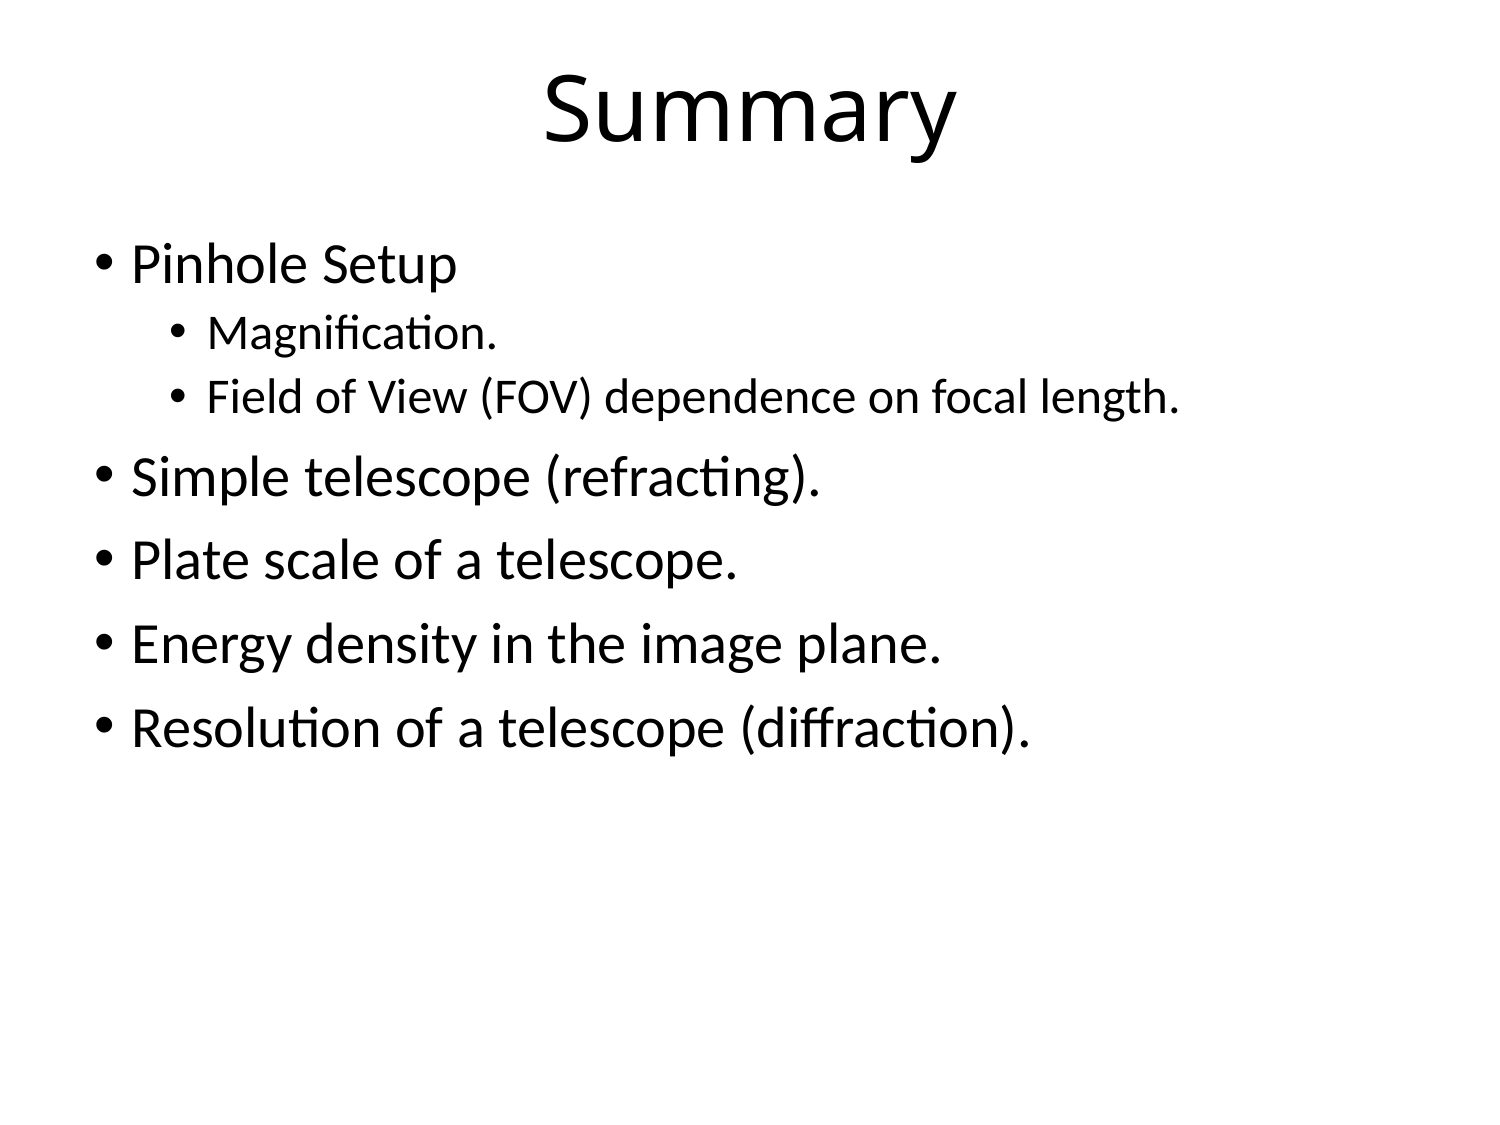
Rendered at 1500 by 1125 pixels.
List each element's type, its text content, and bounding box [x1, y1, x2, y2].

list Pinhole Setup Magnification. Field of View (FOV) dependence on focal length. Simple telescope (refracting). Plate scale of a telescope. Energy density in the image plane. Resolution of a telescope (diffraction). [79, 225, 1435, 1014]
title Summary [0, 40, 1500, 184]
